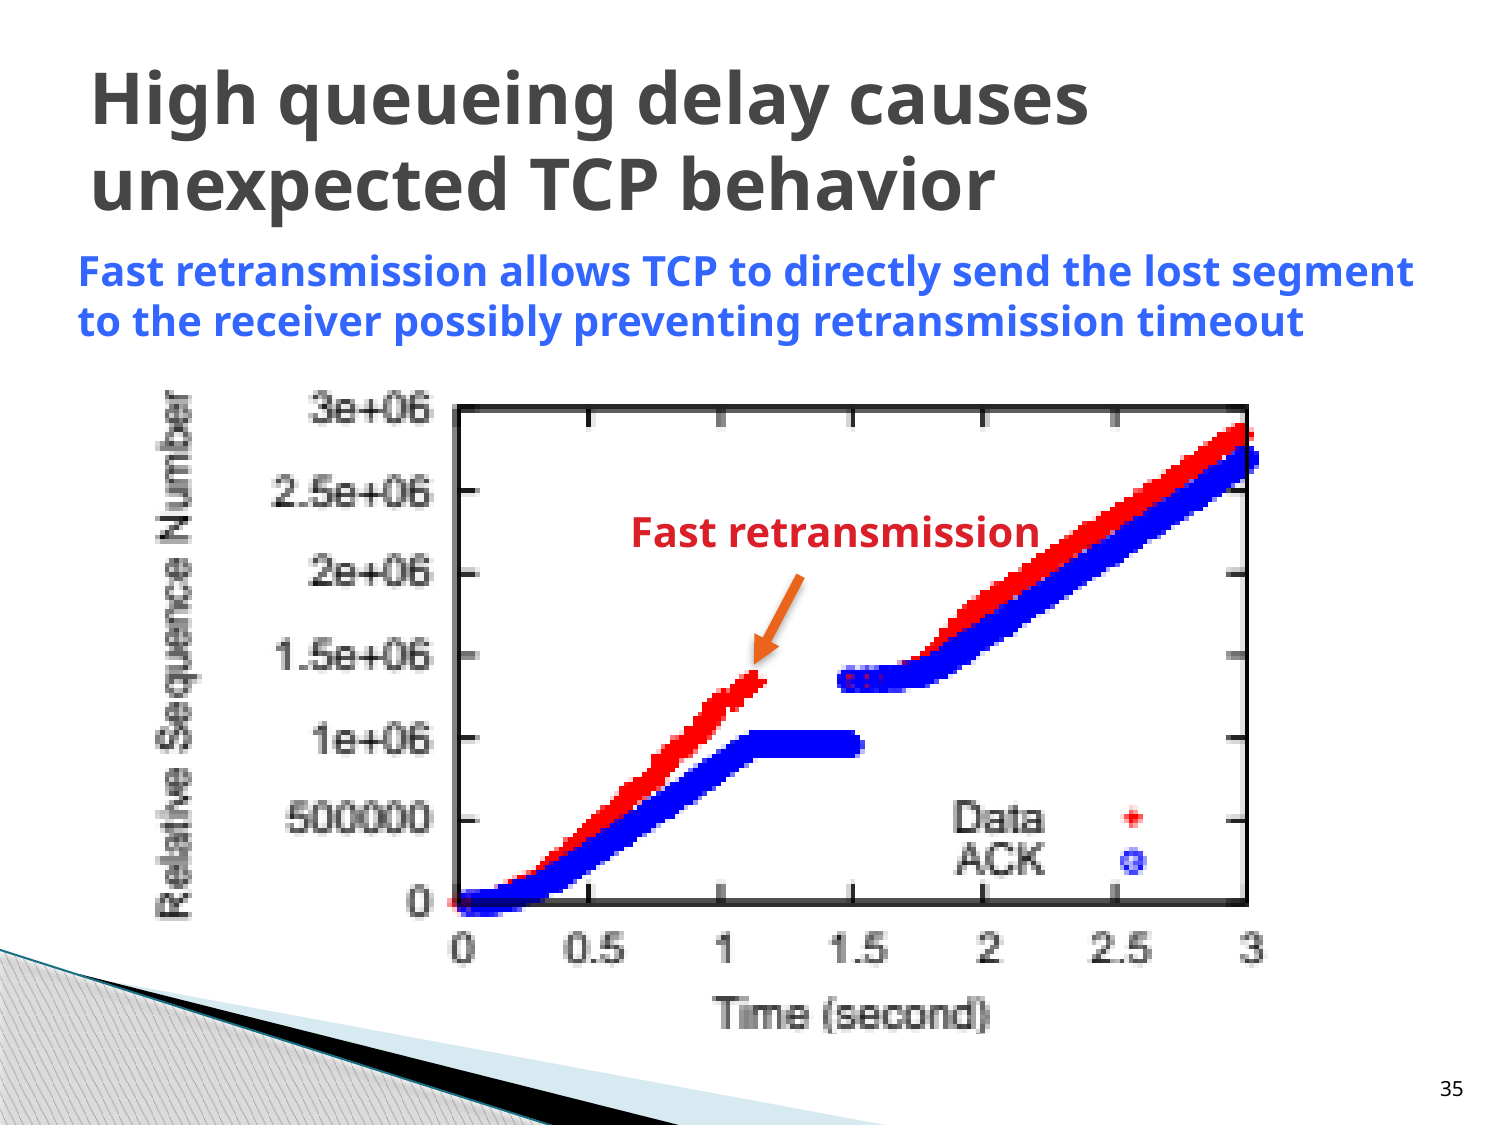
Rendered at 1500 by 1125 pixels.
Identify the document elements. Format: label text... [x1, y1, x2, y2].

picture [142, 358, 1315, 1034]
table_cell 1.94% [292, 1045, 542, 1125]
slide_number 35 [1418, 1051, 1479, 1112]
table_cell 1.94% [0, 953, 137, 997]
text_box Fast retransmission allows TCP to directly send the lost segment to the receiver possibly preventing retransmission timeout [62, 237, 1441, 353]
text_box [753, 575, 801, 665]
title High queueing delay causes unexpected TCP behavior [75, 45, 1425, 233]
